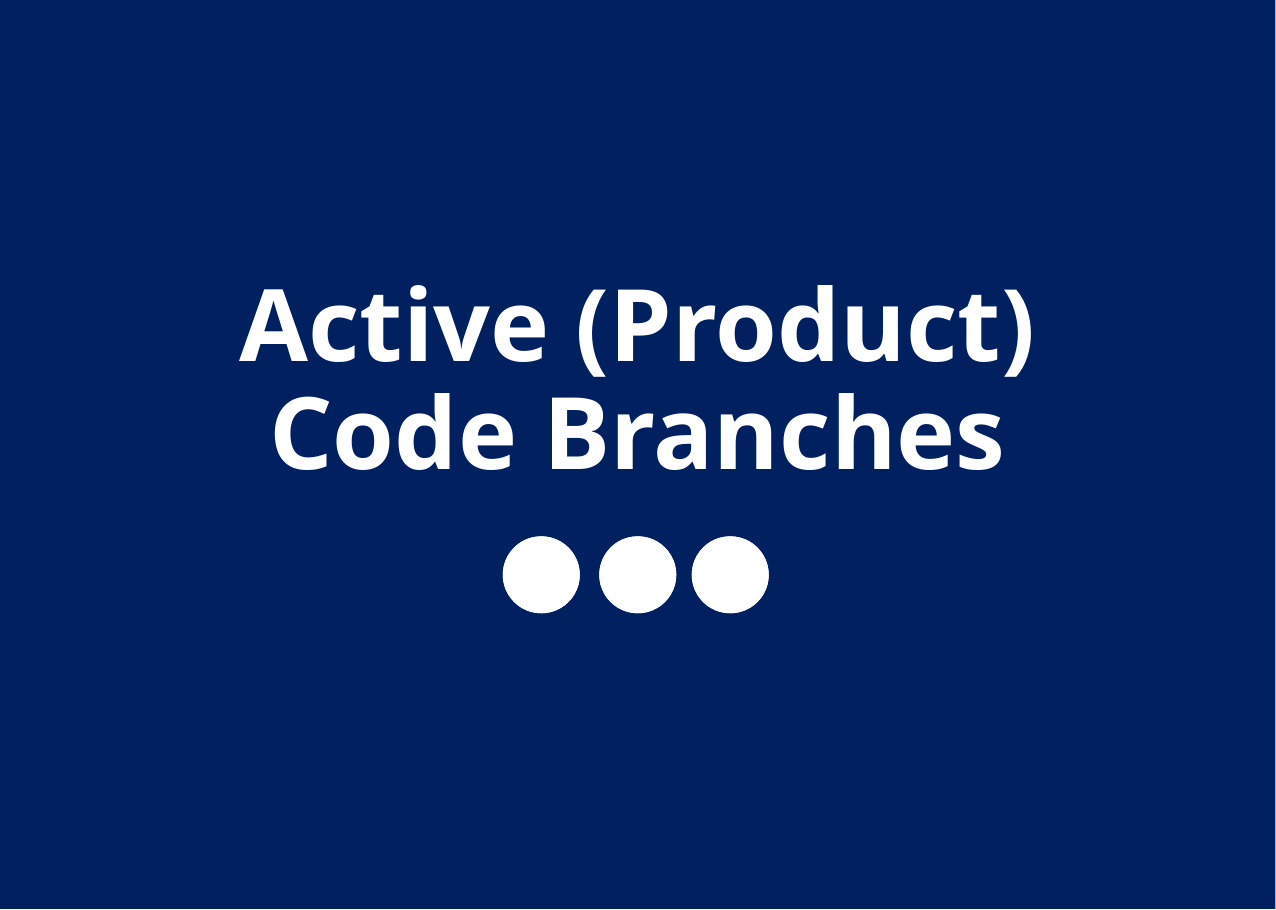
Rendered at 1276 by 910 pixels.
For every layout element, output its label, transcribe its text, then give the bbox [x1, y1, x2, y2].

title Active (Product) Code Branches [117, 253, 1158, 513]
